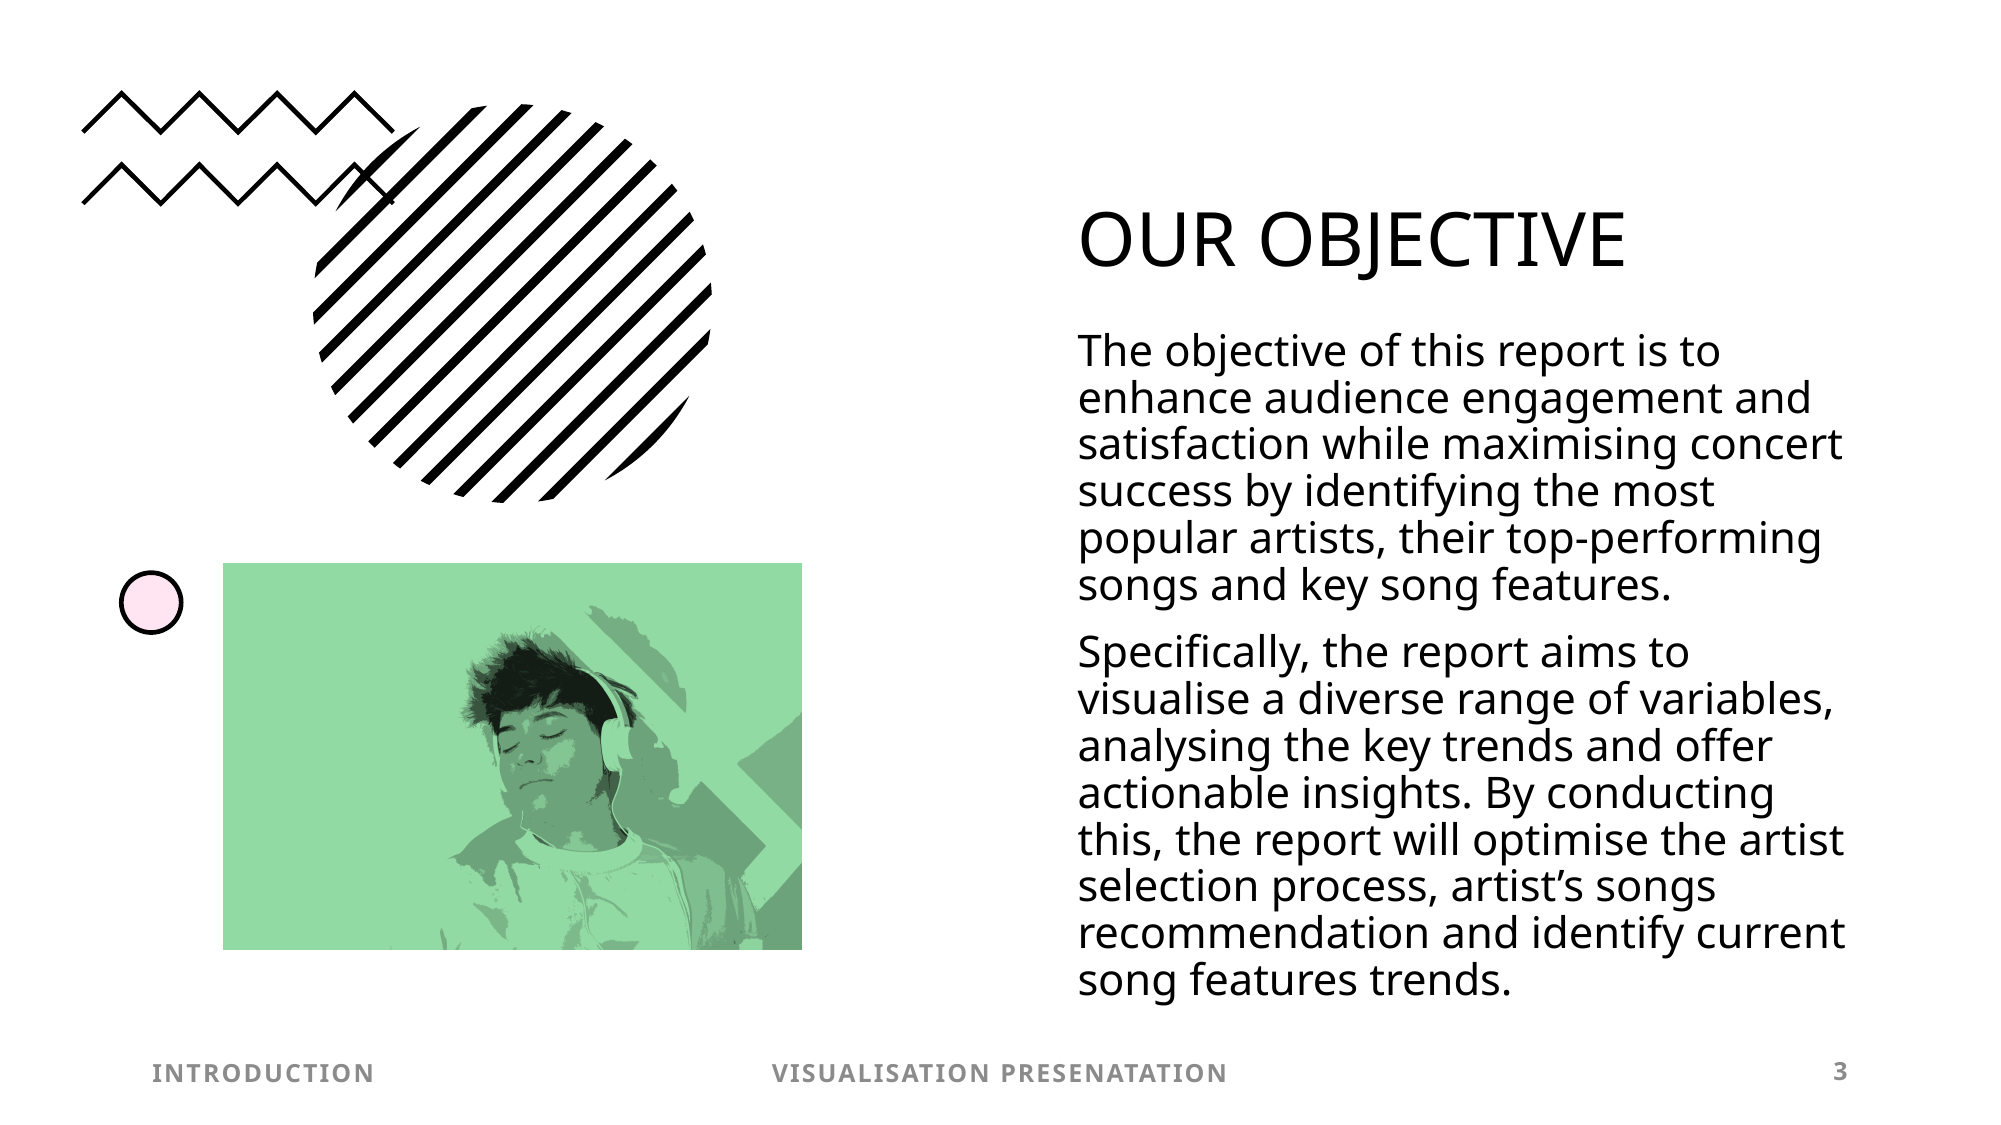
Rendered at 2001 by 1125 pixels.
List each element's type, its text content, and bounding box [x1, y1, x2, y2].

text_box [313, 104, 712, 503]
footer Visualisation PRESENATATION [662, 1042, 1338, 1103]
slide_number 3 [1412, 1042, 1863, 1103]
slide_number introduction [137, 1042, 588, 1103]
title OUR OBJECTIVE [1062, 147, 1879, 291]
list The objective of this report is to enhance audience engagement and satisfaction while maximising concert success by identifying the most popular artists, their top-performing songs and key song features. Specifically, the report aims to visualise a diverse range of variables, analysing the key trends and offer actionable insights. By conducting this, the report will optimise the artist selection process, artist’s songs recommendation and identify current song features trends. [1062, 321, 1879, 1021]
picture [223, 563, 802, 950]
